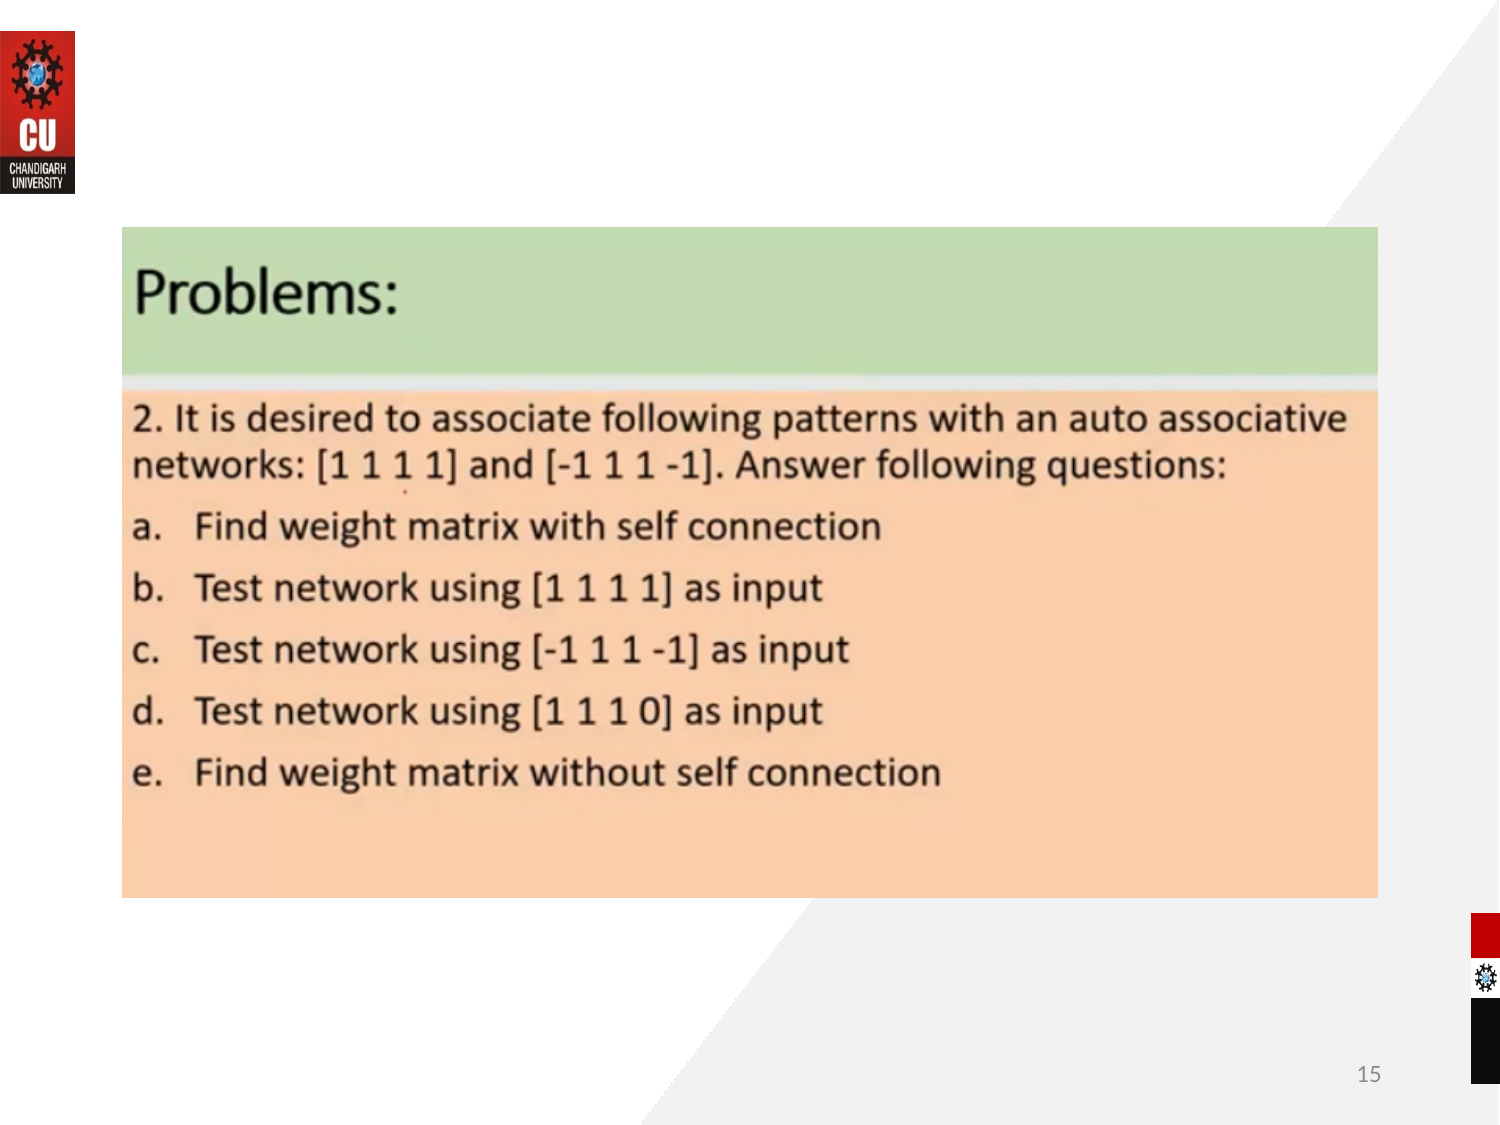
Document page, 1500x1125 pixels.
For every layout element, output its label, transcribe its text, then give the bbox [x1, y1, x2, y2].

slide_number 15 [1059, 1042, 1397, 1103]
picture [0, 0, 1500, 1125]
